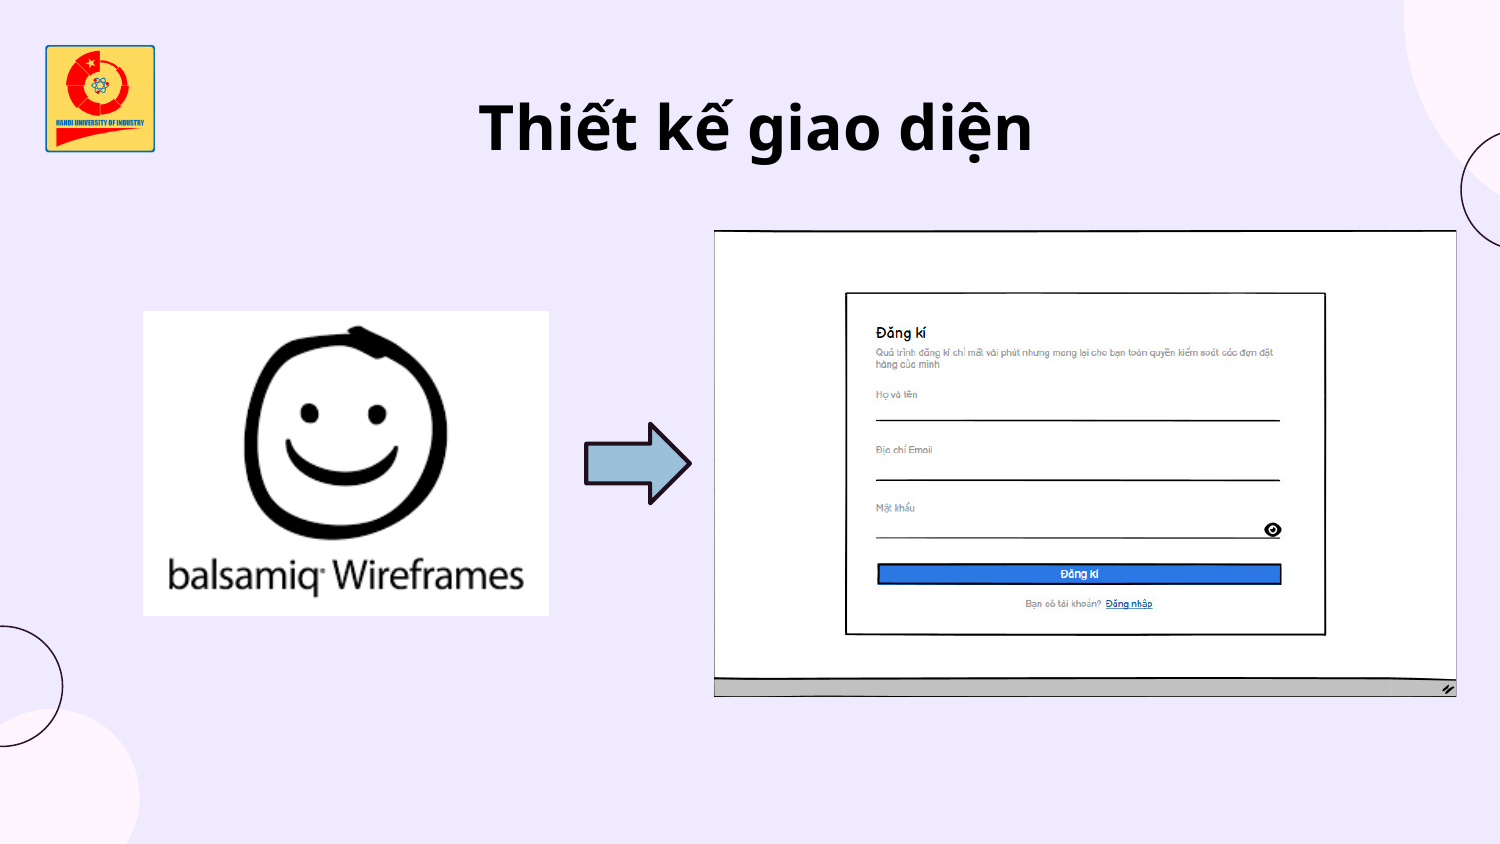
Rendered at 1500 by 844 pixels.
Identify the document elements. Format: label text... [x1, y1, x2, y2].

picture [713, 229, 1457, 698]
picture [41, 39, 159, 158]
picture [143, 311, 549, 616]
text_box [584, 421, 692, 506]
title Thiết kế giao diện [125, 72, 1390, 167]
